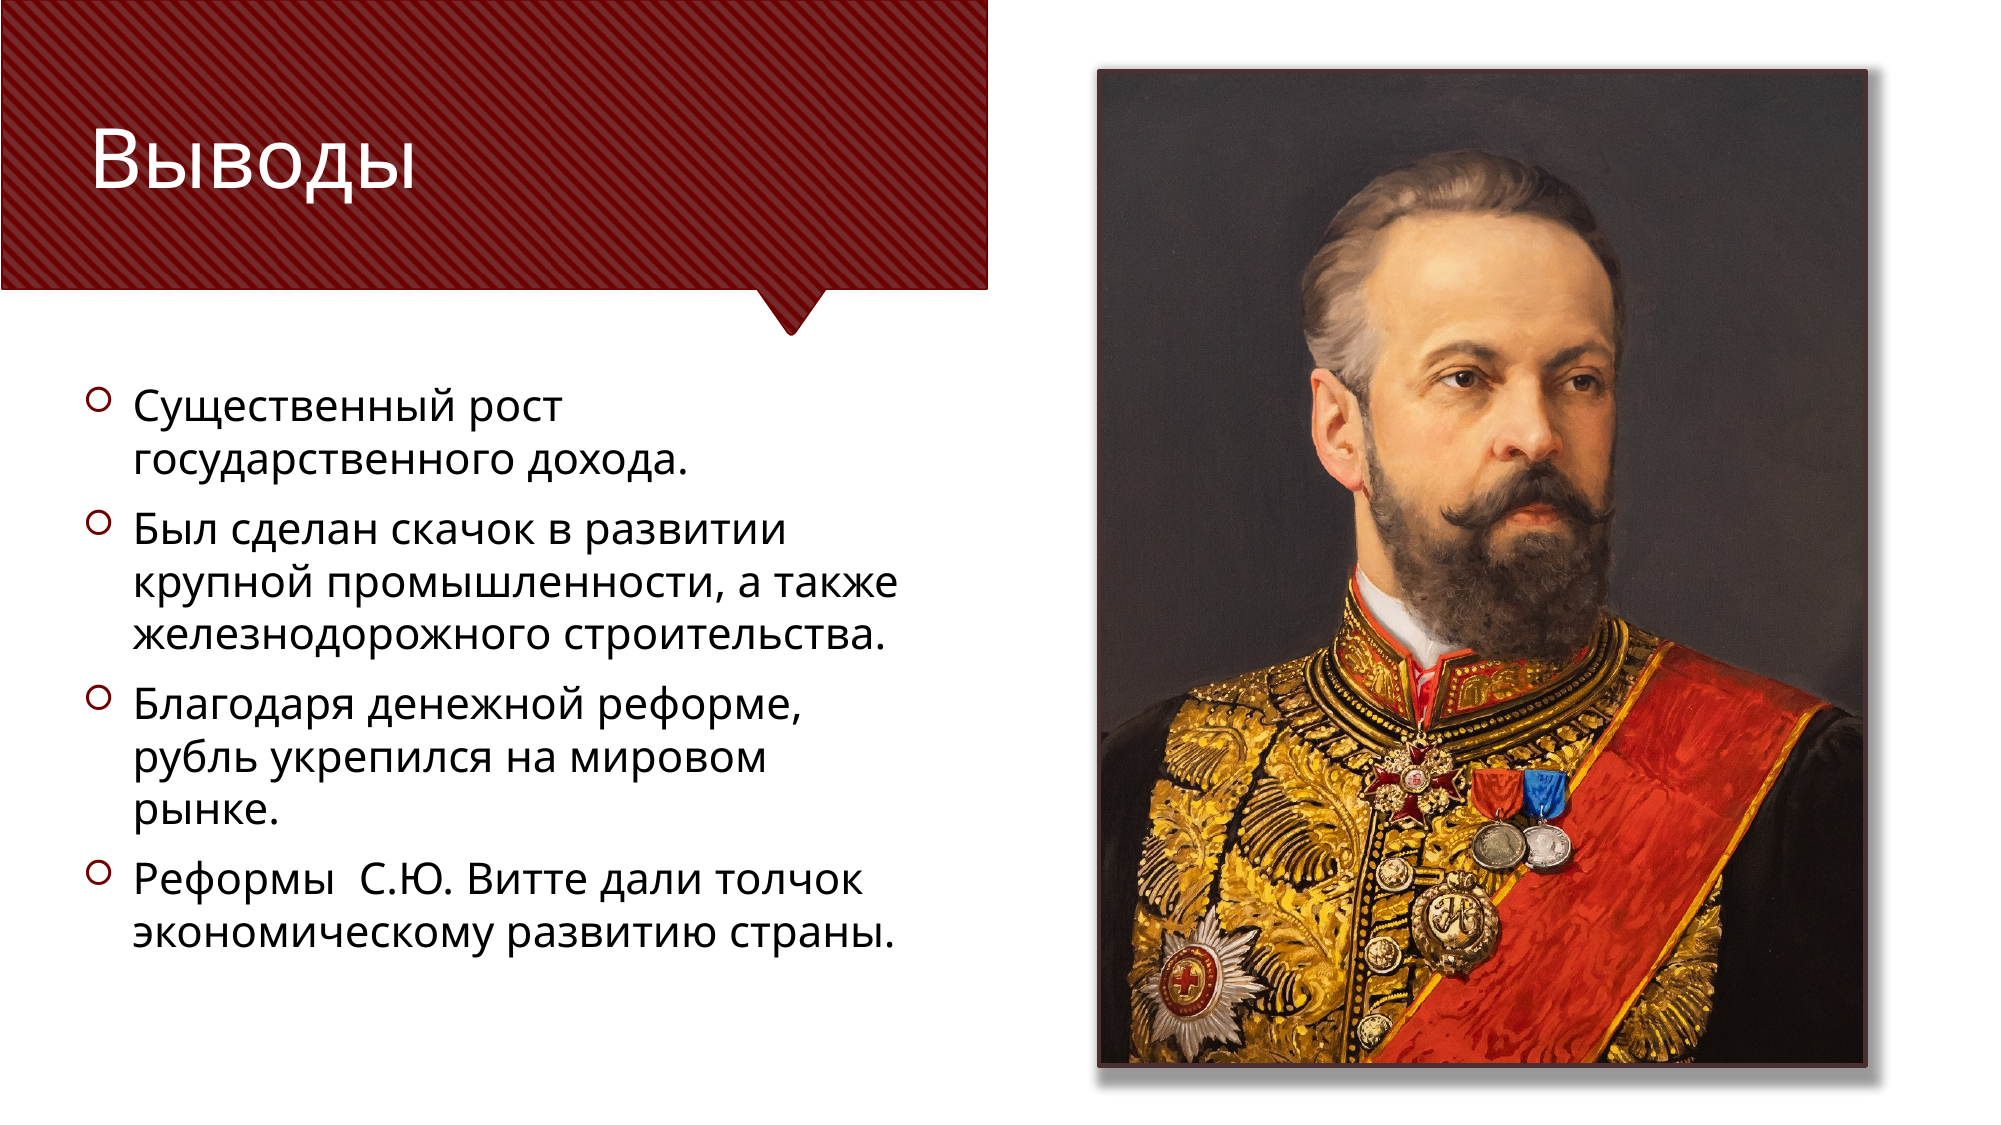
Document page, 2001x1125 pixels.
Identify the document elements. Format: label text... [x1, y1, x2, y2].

list Существенный рост государственного дохода. Был сделан скачок в развитии крупной промышленности, а также железнодорожного строительства. Благодаря денежной реформе, рубль укрепился на мировом рынке. Реформы С.Ю. Витте дали толчок экономическому развитию страны. [68, 370, 919, 1064]
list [1100, 73, 1864, 1064]
title Выводы [74, 61, 913, 249]
